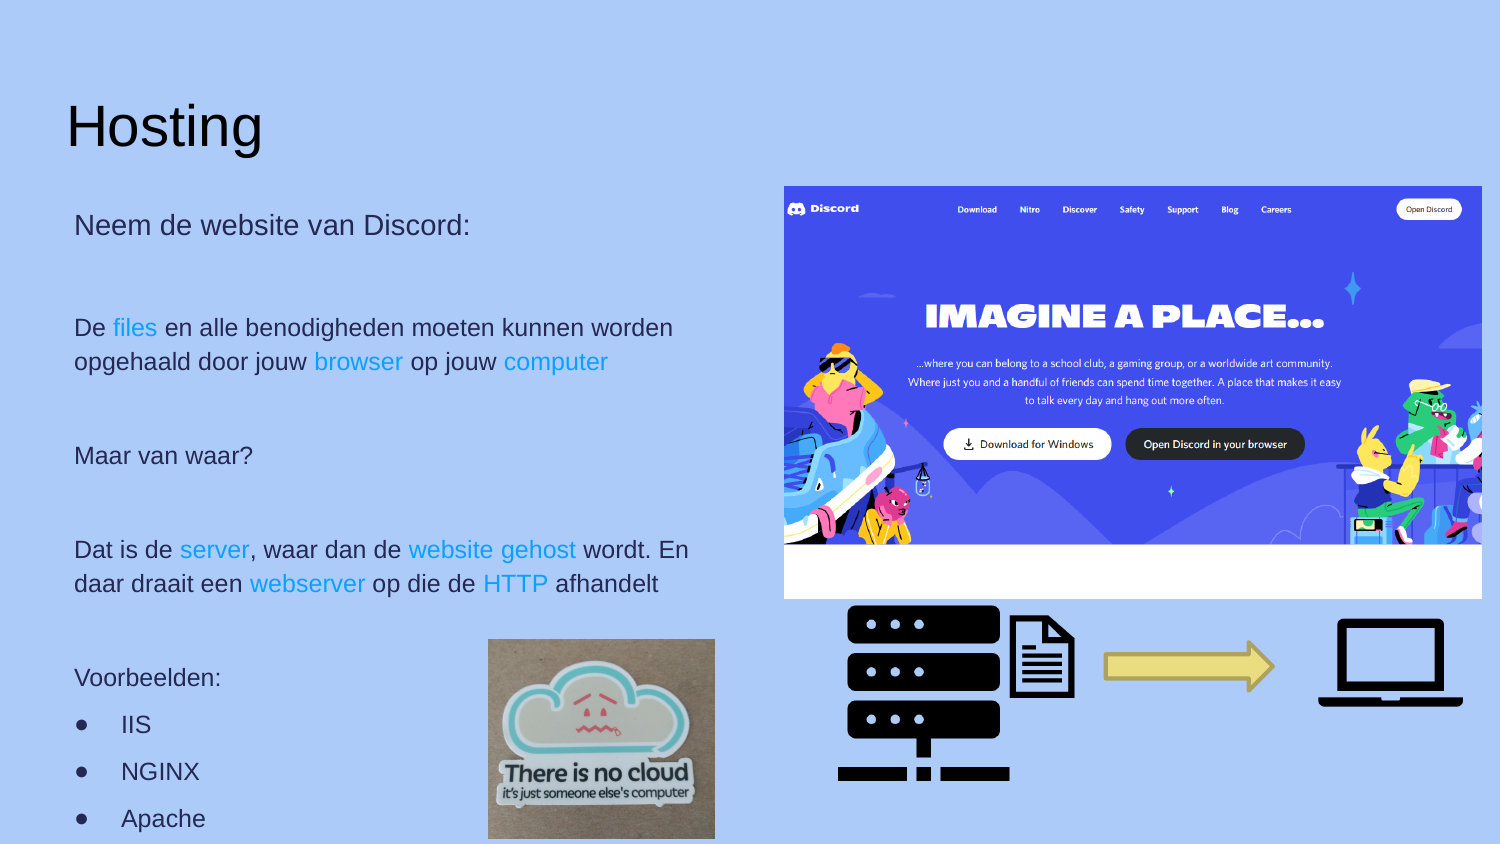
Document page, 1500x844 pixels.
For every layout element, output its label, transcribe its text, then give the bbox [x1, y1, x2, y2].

picture [784, 185, 1483, 808]
picture [487, 639, 716, 839]
title Hosting [51, 72, 1449, 167]
text_box [1103, 640, 1275, 693]
list Neem de website van Discord: De files en alle benodigheden moeten kunnen worden opgehaald door jouw browser op jouw computer Maar van waar? Dat is de server, waar dan de website gehost wordt. En daar draait een webserver op die de HTTP afhandelt Voorbeelden: IIS NGINX Apache [59, 186, 716, 820]
